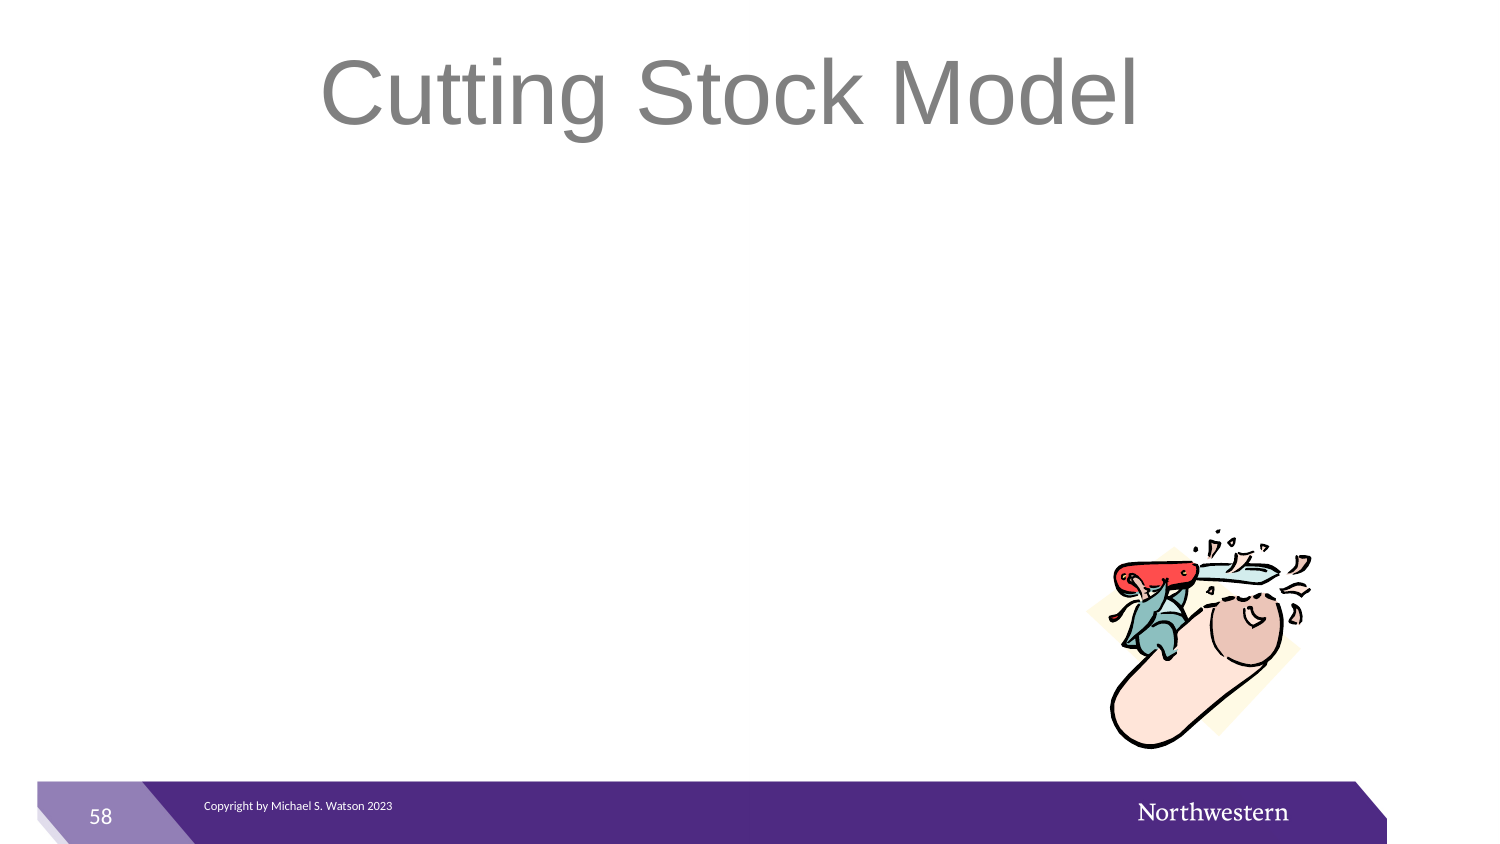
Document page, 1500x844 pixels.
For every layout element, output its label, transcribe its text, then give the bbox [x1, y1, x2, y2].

title Cutting Stock Model [55, 17, 1406, 158]
picture [0, 0, 1499, 844]
